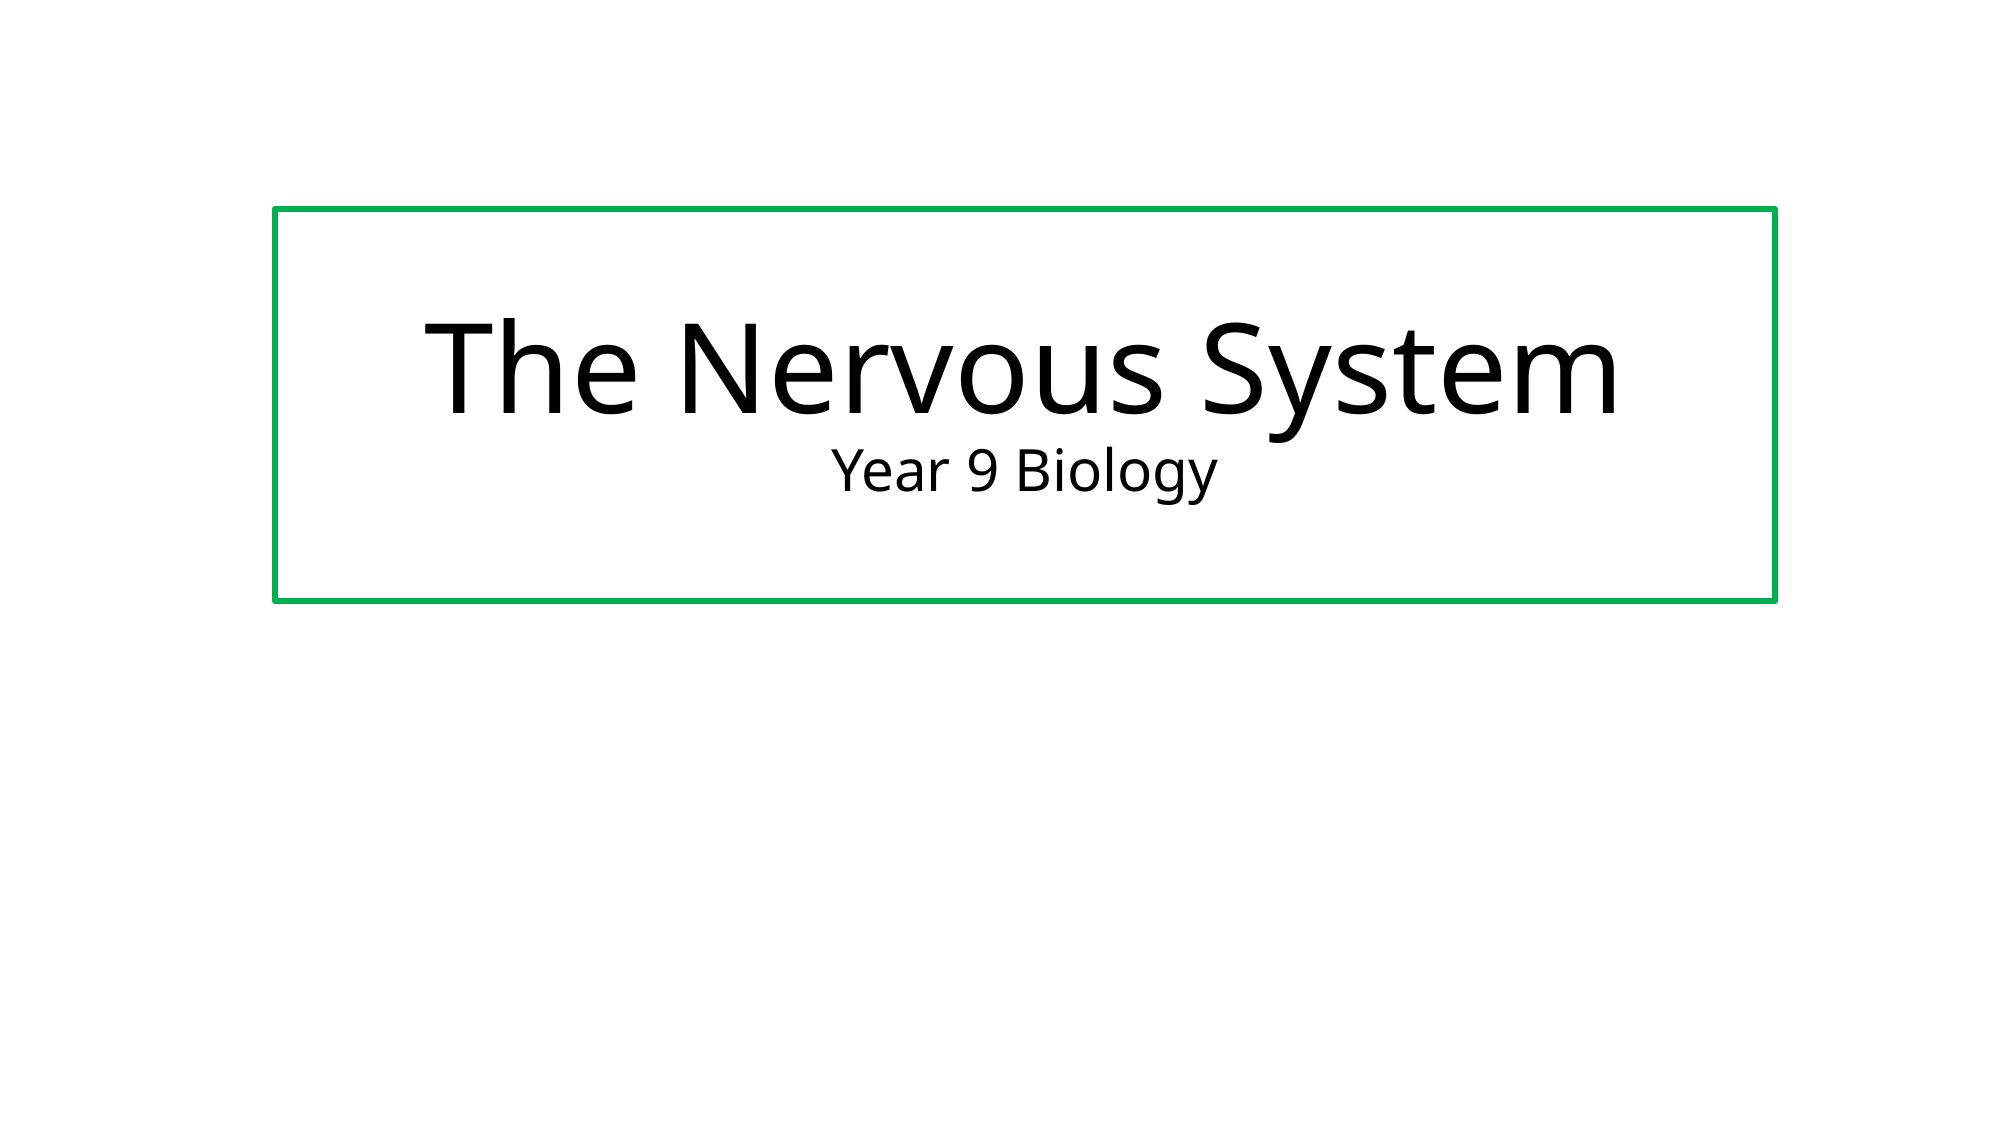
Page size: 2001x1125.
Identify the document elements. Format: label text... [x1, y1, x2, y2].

text_box The Nervous System Year 9 Biology [274, 209, 1775, 601]
